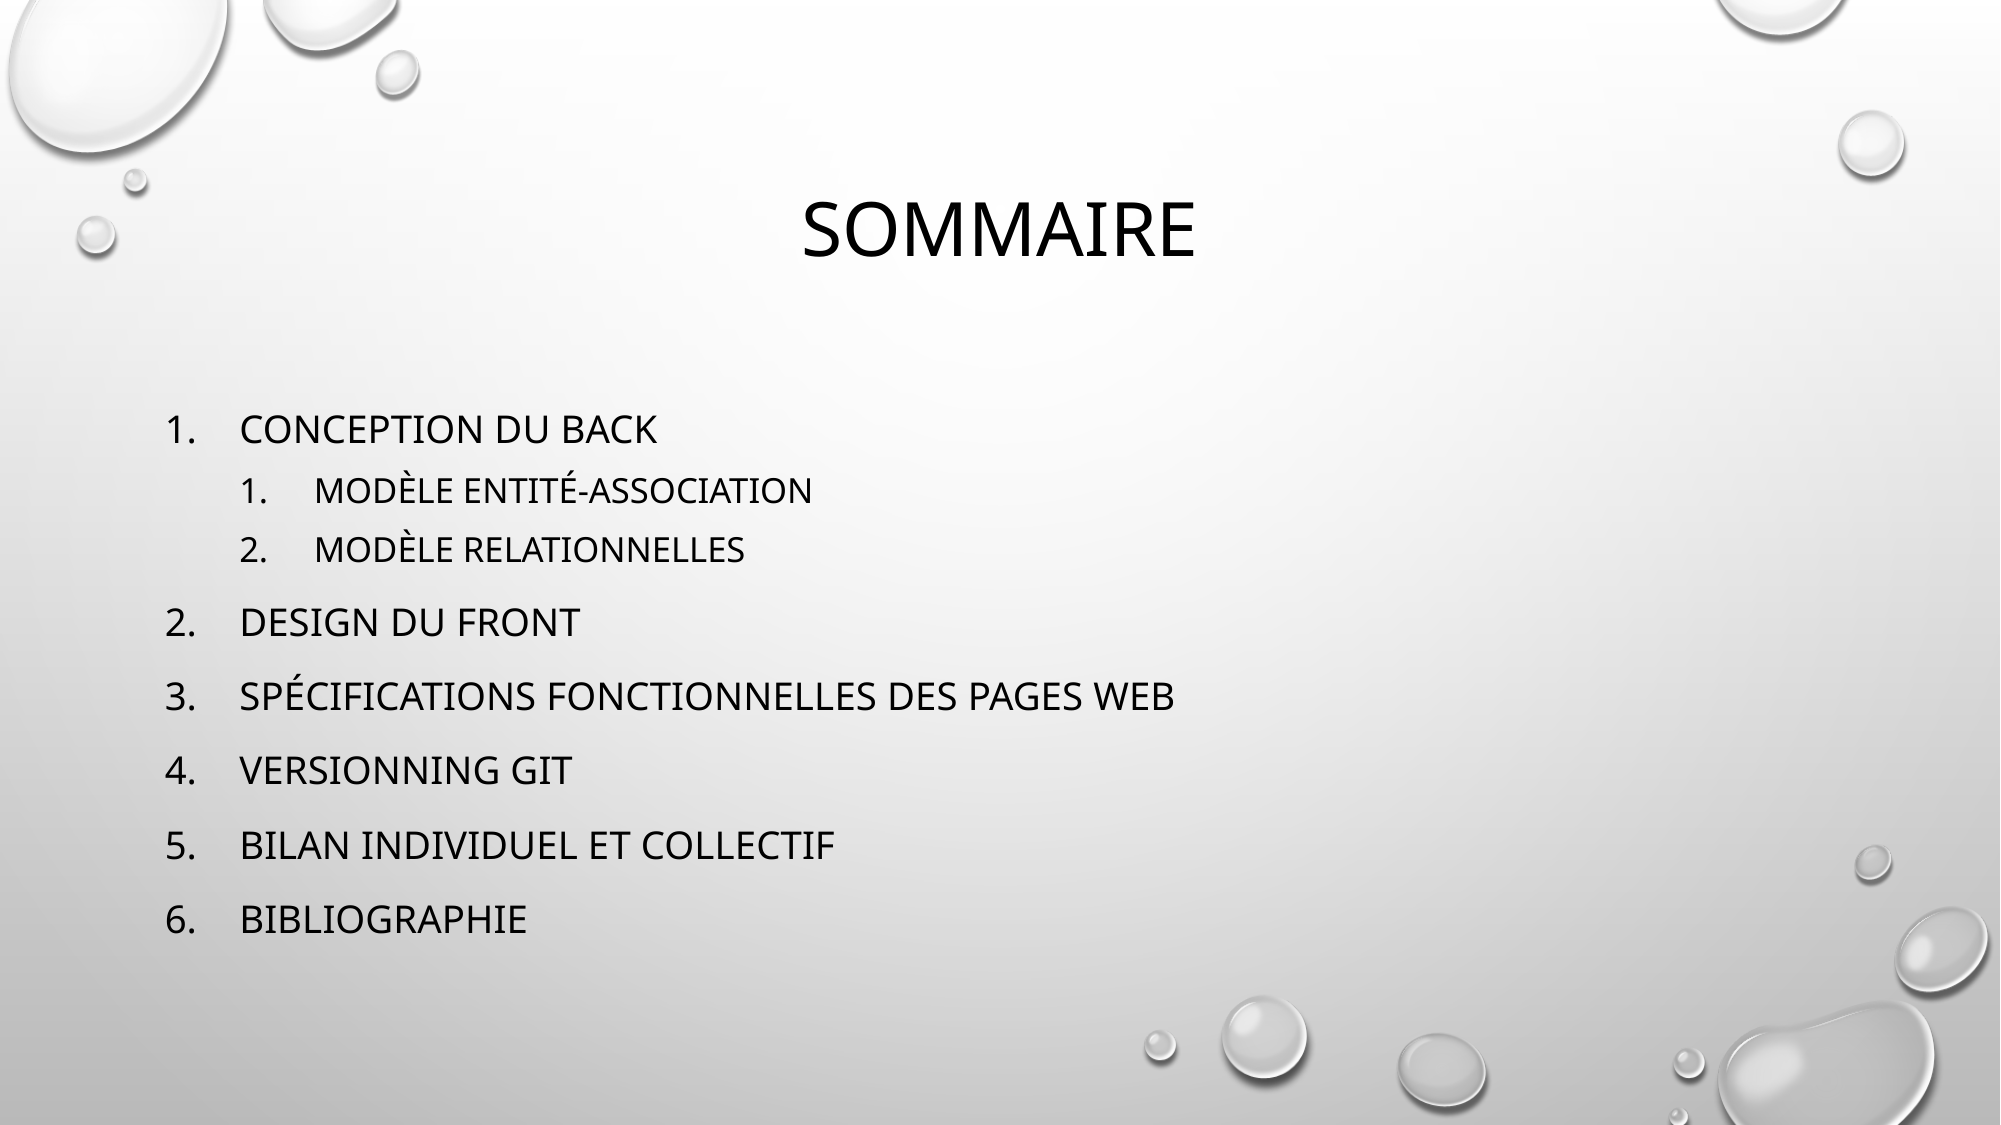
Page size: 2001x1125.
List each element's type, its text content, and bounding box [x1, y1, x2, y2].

picture [0, 0, 2000, 1125]
list Conception du back Modèle entité-association Modèle relationnelles Design du front Spécifications fonctionnelles des pages web versionning git Bilan individuel et collectif bibliographie [149, 388, 1850, 950]
title Sommaire [149, 101, 1851, 364]
